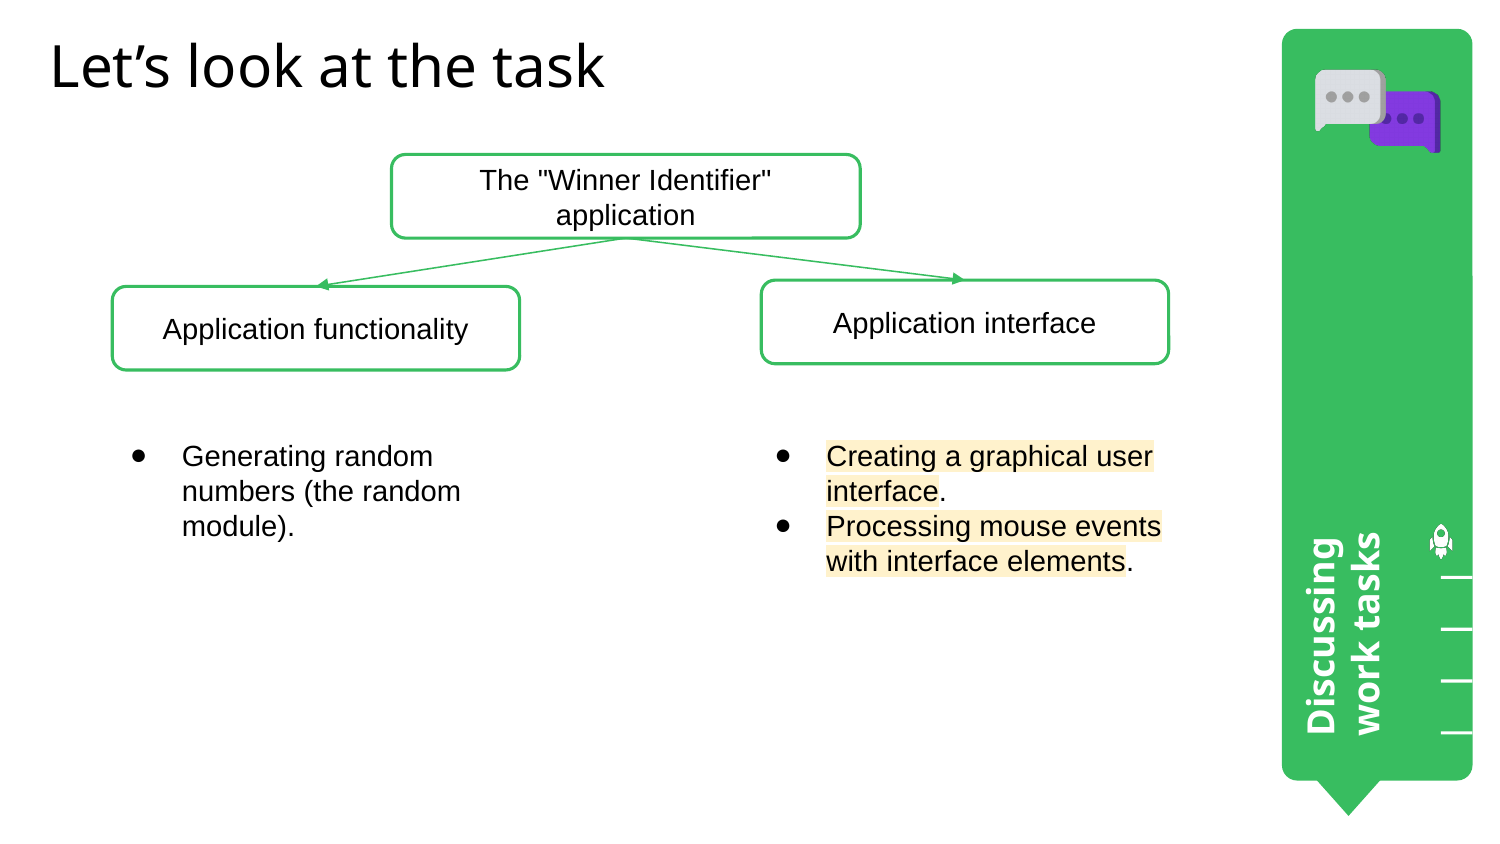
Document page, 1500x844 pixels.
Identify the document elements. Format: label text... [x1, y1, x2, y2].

text_box Let’s look at the task [49, 28, 1237, 113]
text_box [315, 237, 624, 287]
text_box The "Winner Identifier" application [391, 154, 861, 236]
text_box Application interface [761, 280, 1169, 364]
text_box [625, 237, 966, 281]
text_box Generating random numbers (the random module). [91, 421, 568, 752]
text_box Creating a graphical user interface. Processing mouse events with interface elements. [736, 421, 1206, 752]
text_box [1281, 224, 1473, 817]
picture [1423, 518, 1459, 565]
picture [1267, 7, 1487, 216]
text_box Application functionality [112, 286, 520, 371]
